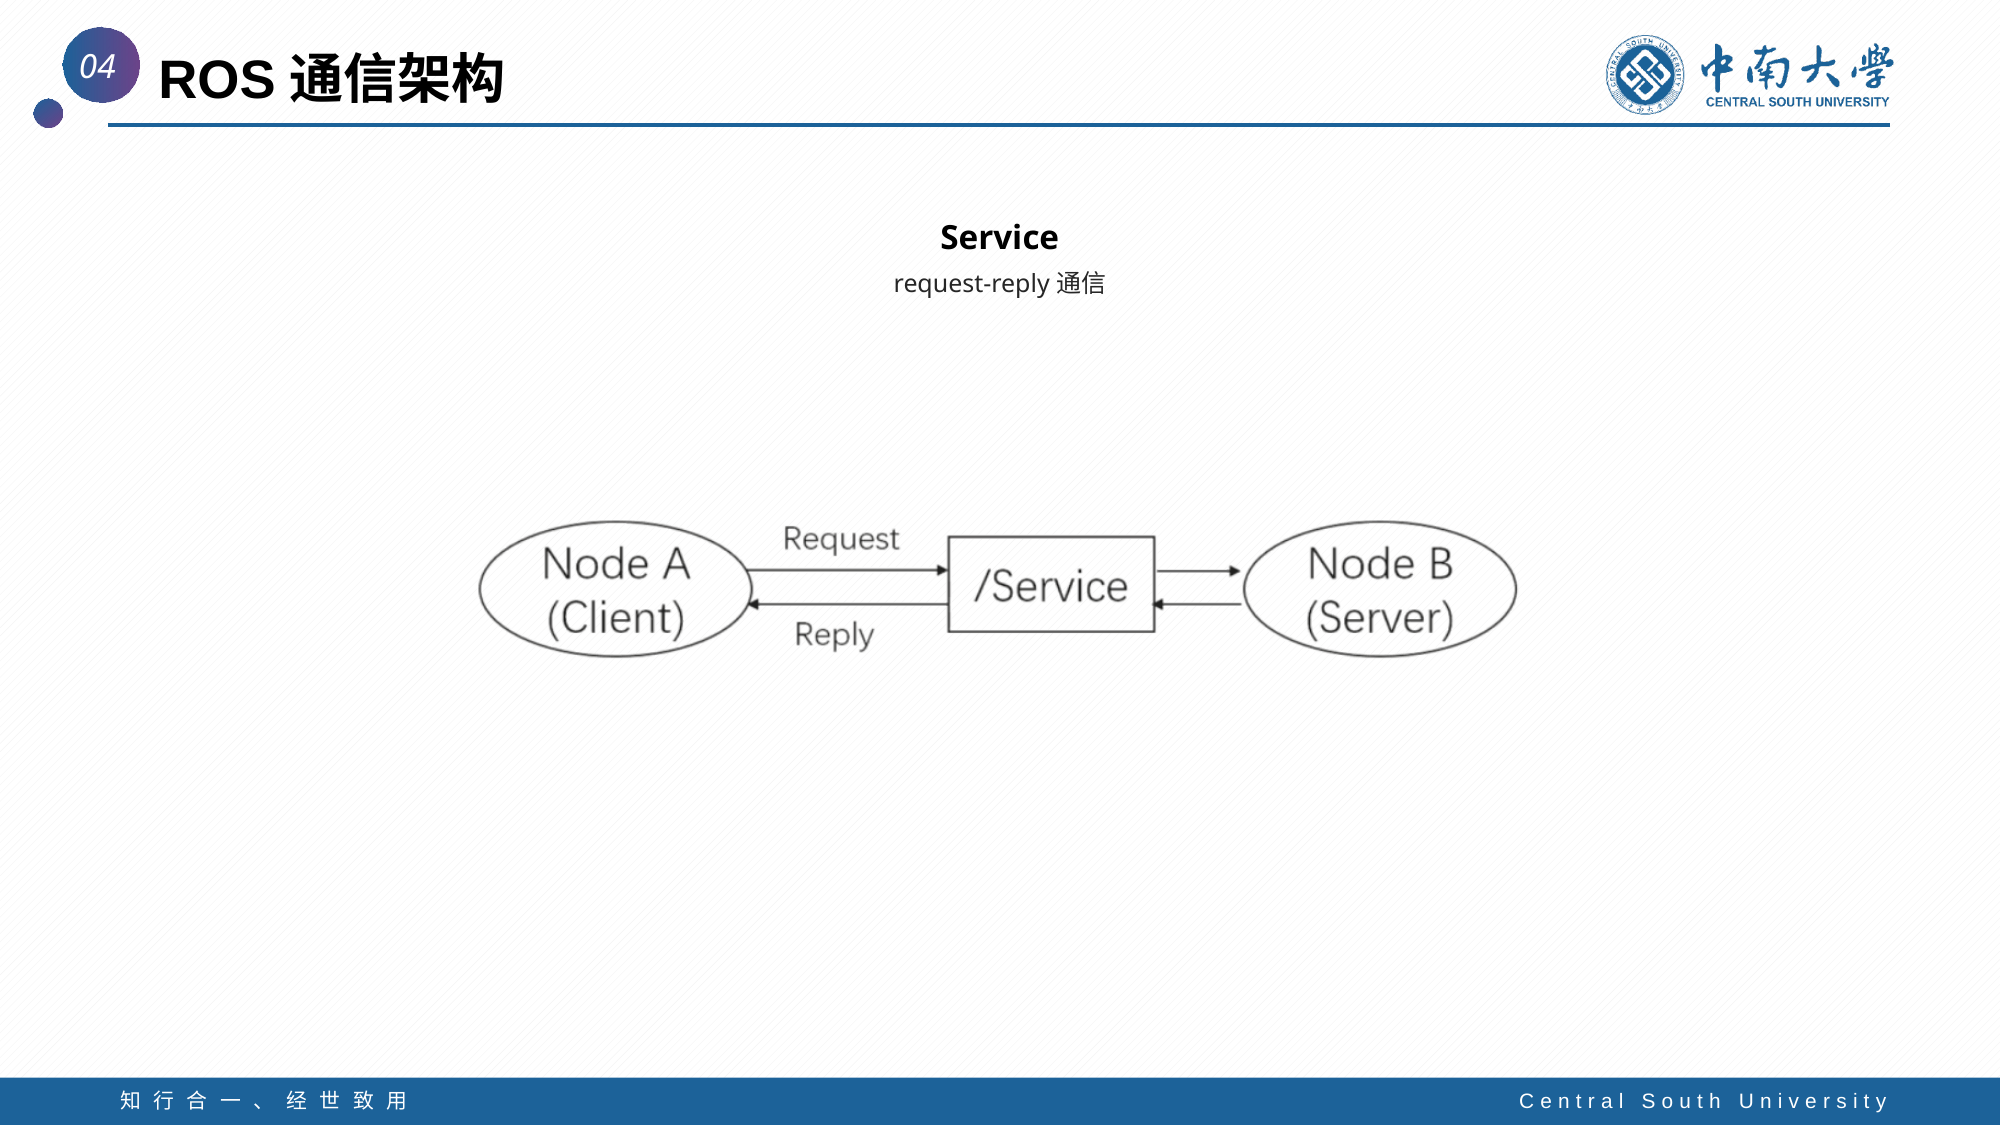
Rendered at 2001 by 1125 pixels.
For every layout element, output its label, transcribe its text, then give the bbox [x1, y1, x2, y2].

text_box [0, 1077, 2000, 1125]
picture [438, 472, 1562, 698]
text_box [33, 26, 153, 128]
picture [1595, 28, 1907, 121]
text_box Central South University [1504, 1080, 1902, 1120]
text_box 知行合一、经世致用 [105, 1080, 423, 1120]
text_box Service request-reply通信 [823, 208, 1177, 305]
text_box ROS通信架构 [158, 0, 1050, 118]
